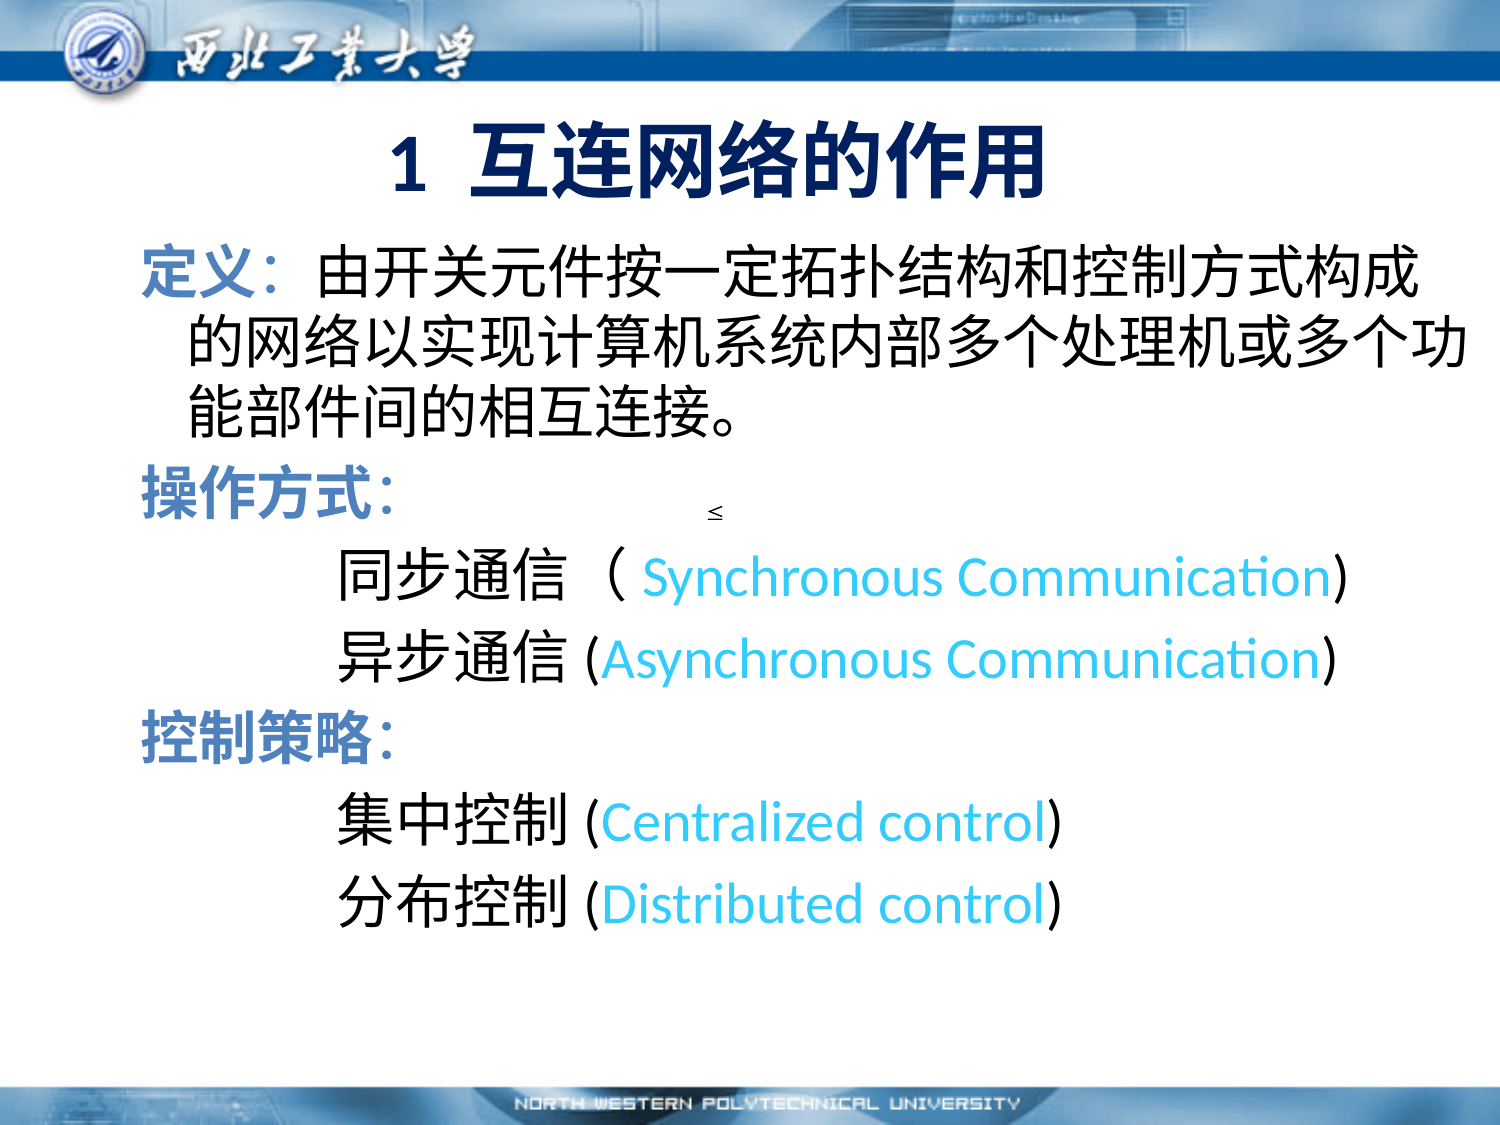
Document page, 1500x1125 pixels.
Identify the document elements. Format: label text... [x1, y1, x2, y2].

picture [0, 0, 1500, 1125]
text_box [701, 499, 723, 525]
title 1 互连网络的作用 [24, 89, 1413, 228]
list 定义：由开关元件按一定拓扑结构和控制方式构成的网络以实现计算机系统内部多个处理机或多个功能部件间的相互连接。 操作方式： 同步通信（Synchronous Communication) 异步通信(Asynchronous Communication) 控制策略： 集中控制(Centralized control) 分布控制(Distributed control) [49, 227, 1488, 1115]
